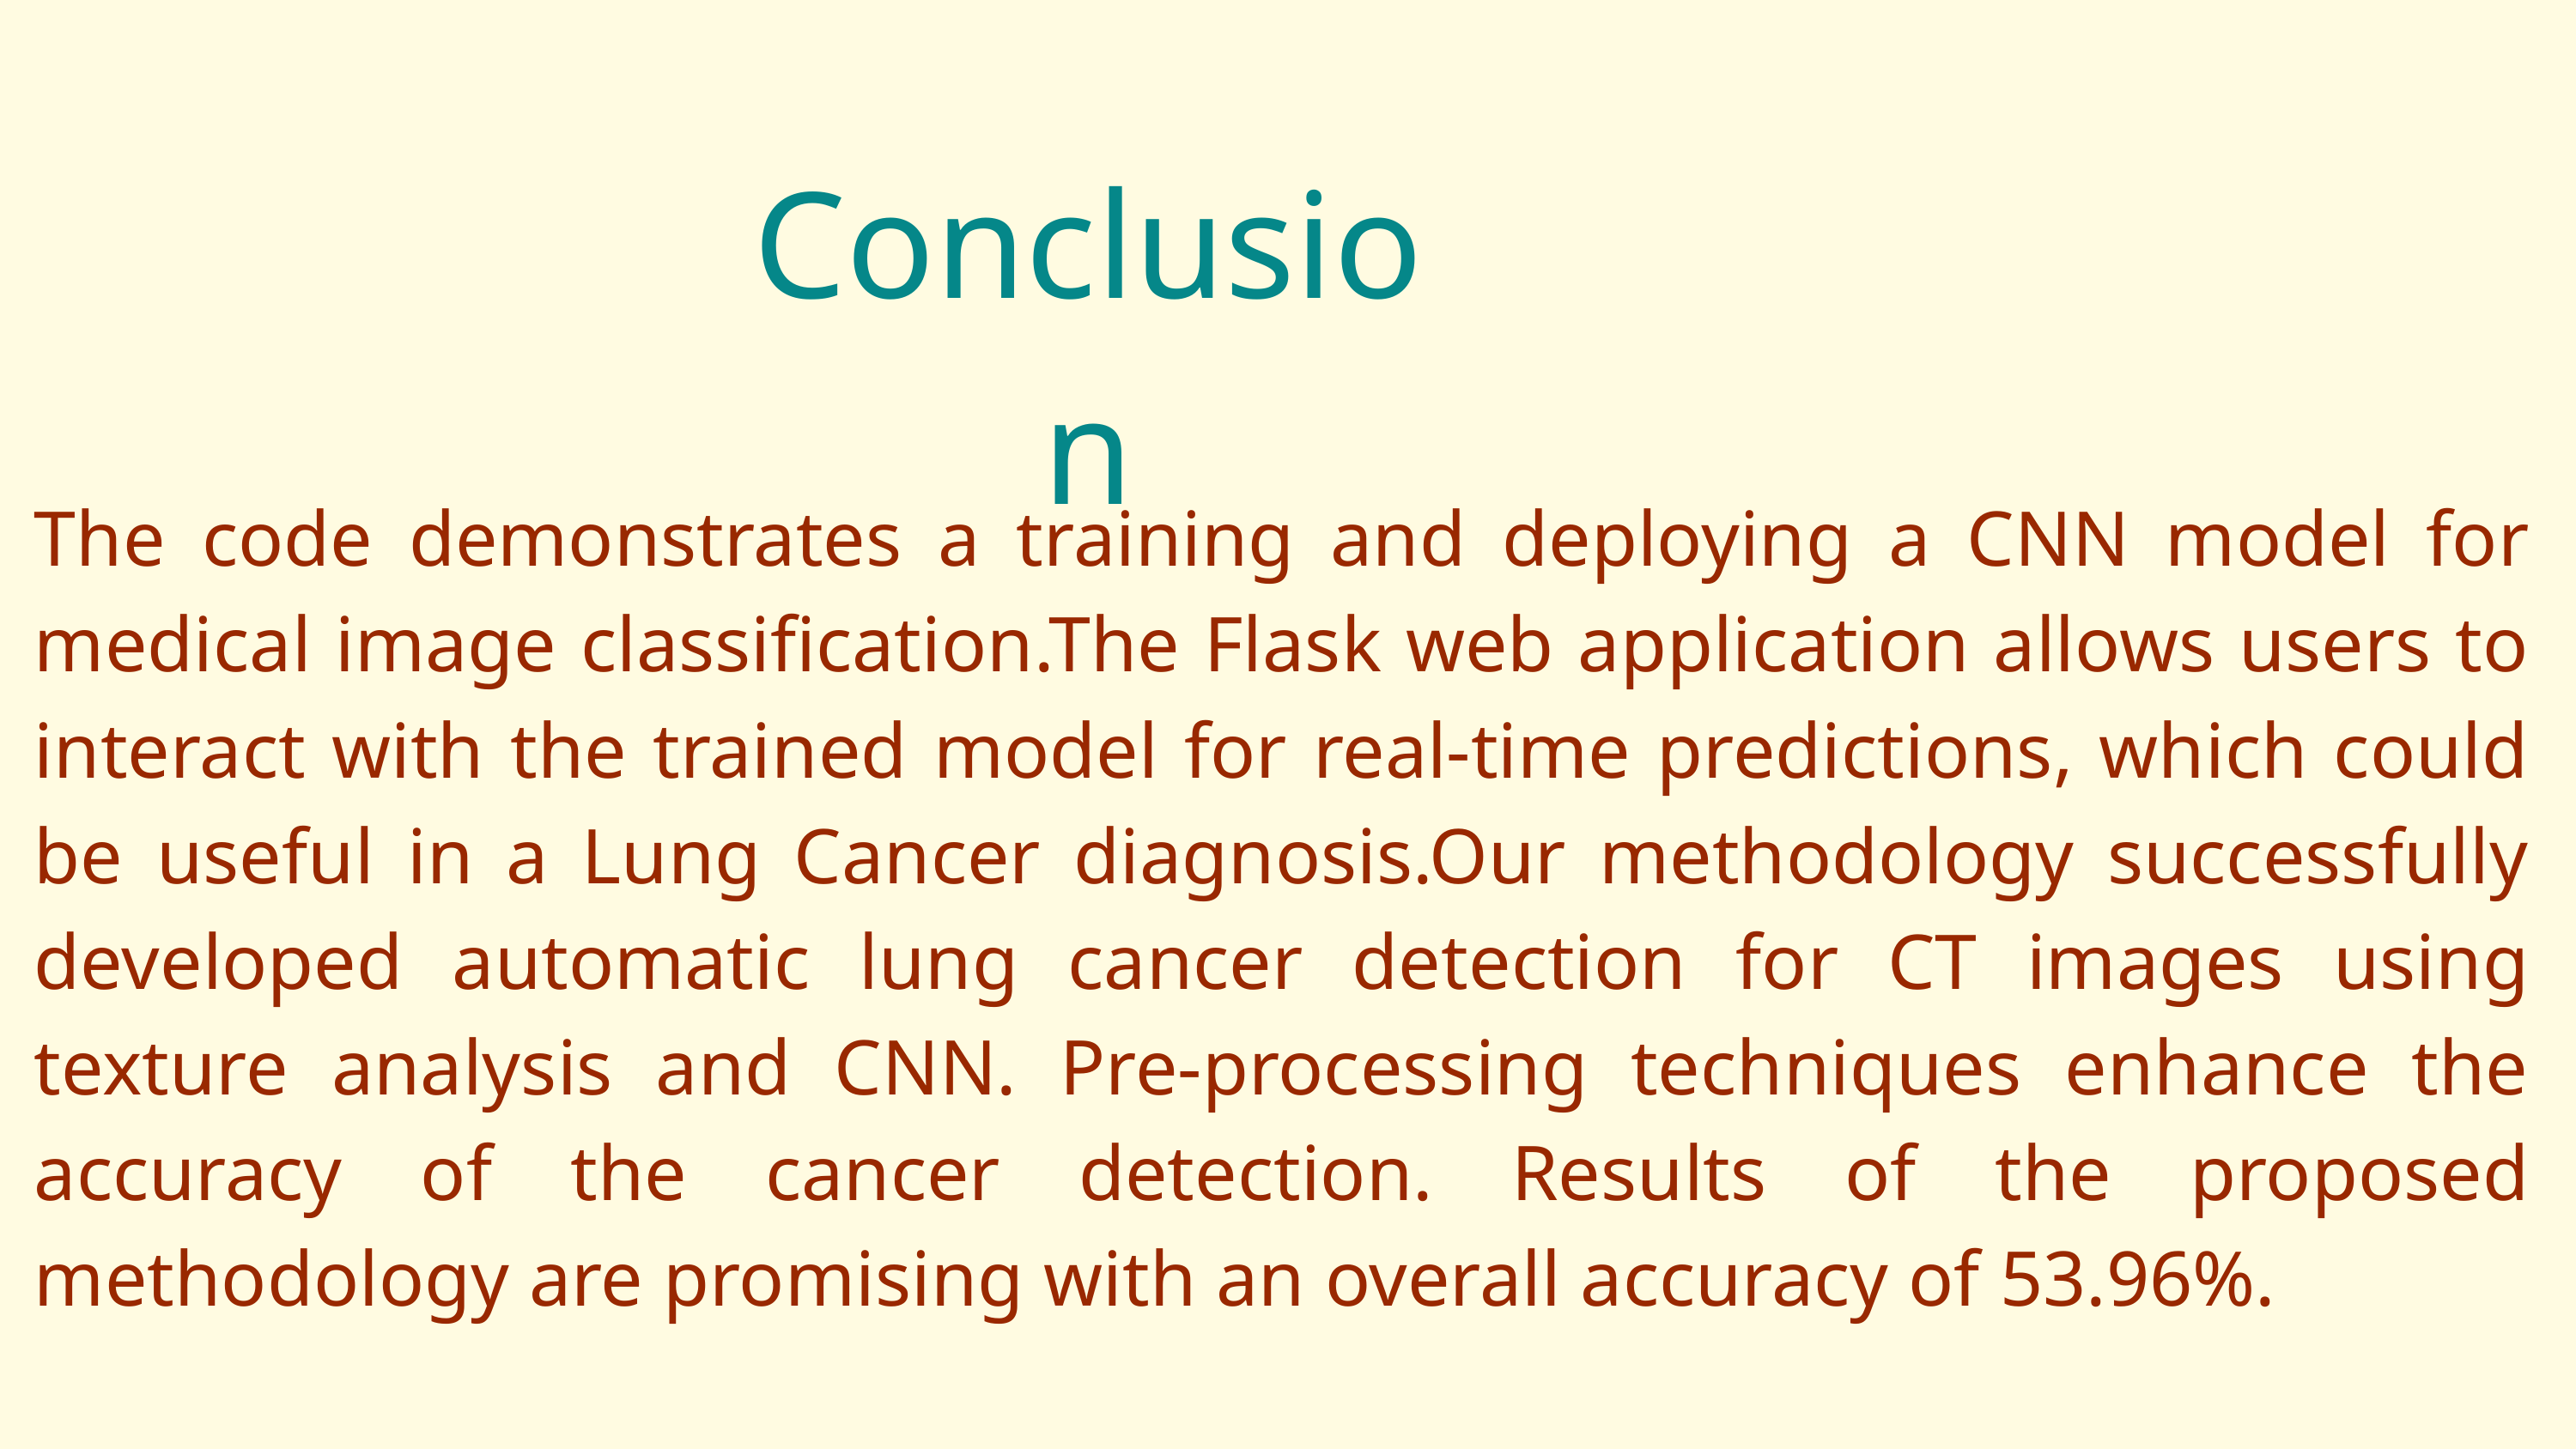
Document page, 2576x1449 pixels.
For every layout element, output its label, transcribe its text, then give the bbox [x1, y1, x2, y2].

text_box The code demonstrates a training and deploying a CNN model for medical image classification.The Flask web application allows users to interact with the trained model for real-time predictions, which could be useful in a Lung Cancer diagnosis.Our methodology successfully developed automatic lung cancer detection for CT images using texture analysis and CNN. Pre-processing techniques enhance the accuracy of the cancer detection. Results of the proposed methodology are promising with an overall accuracy of 53.96%. [33, 476, 2531, 1321]
text_box Conclusion [718, 122, 1459, 476]
